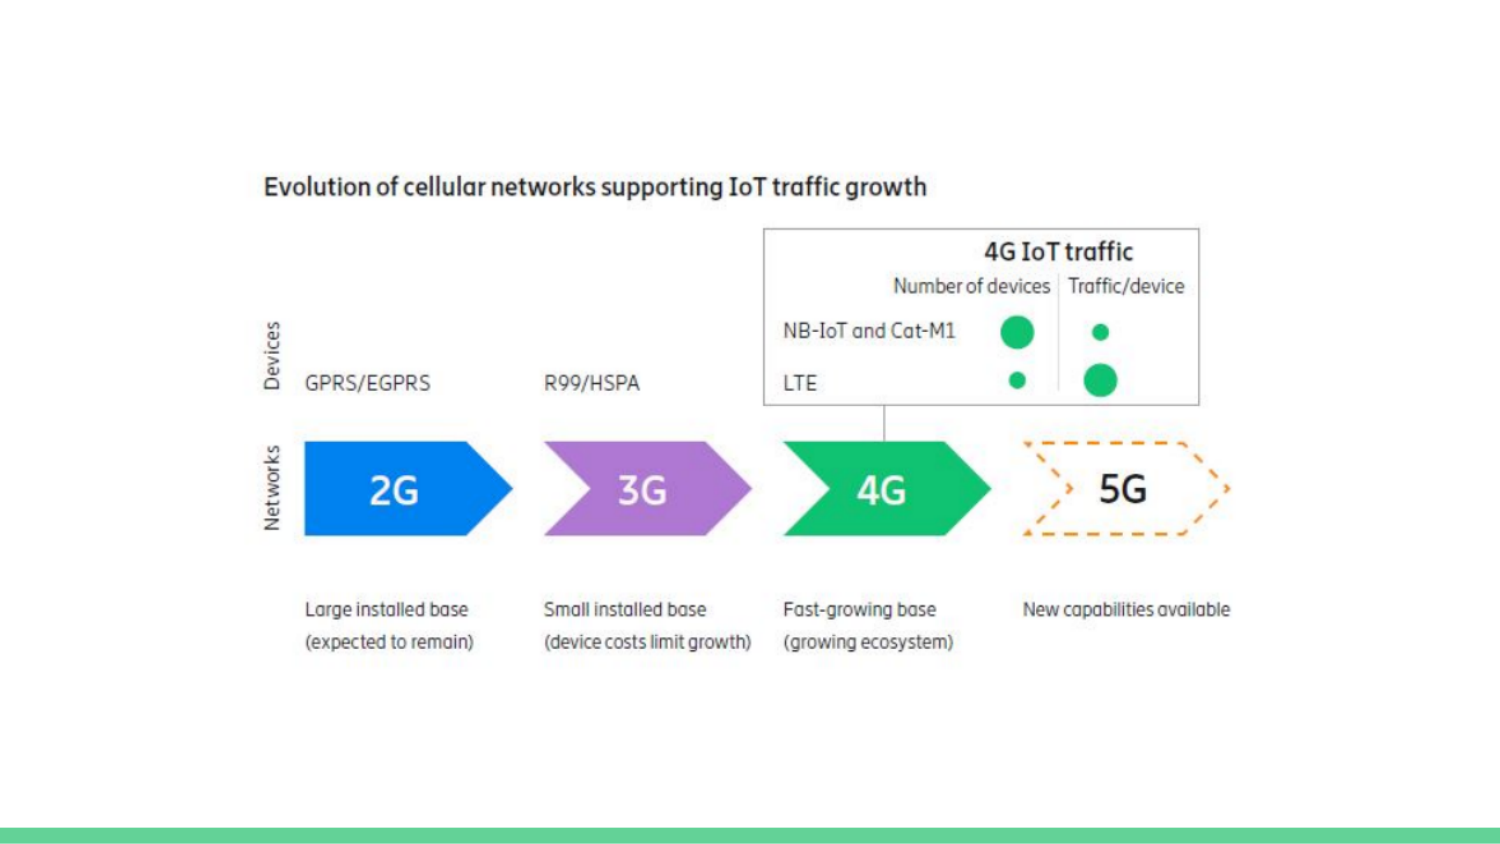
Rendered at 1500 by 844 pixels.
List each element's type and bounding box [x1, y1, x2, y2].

picture [233, 162, 1267, 682]
